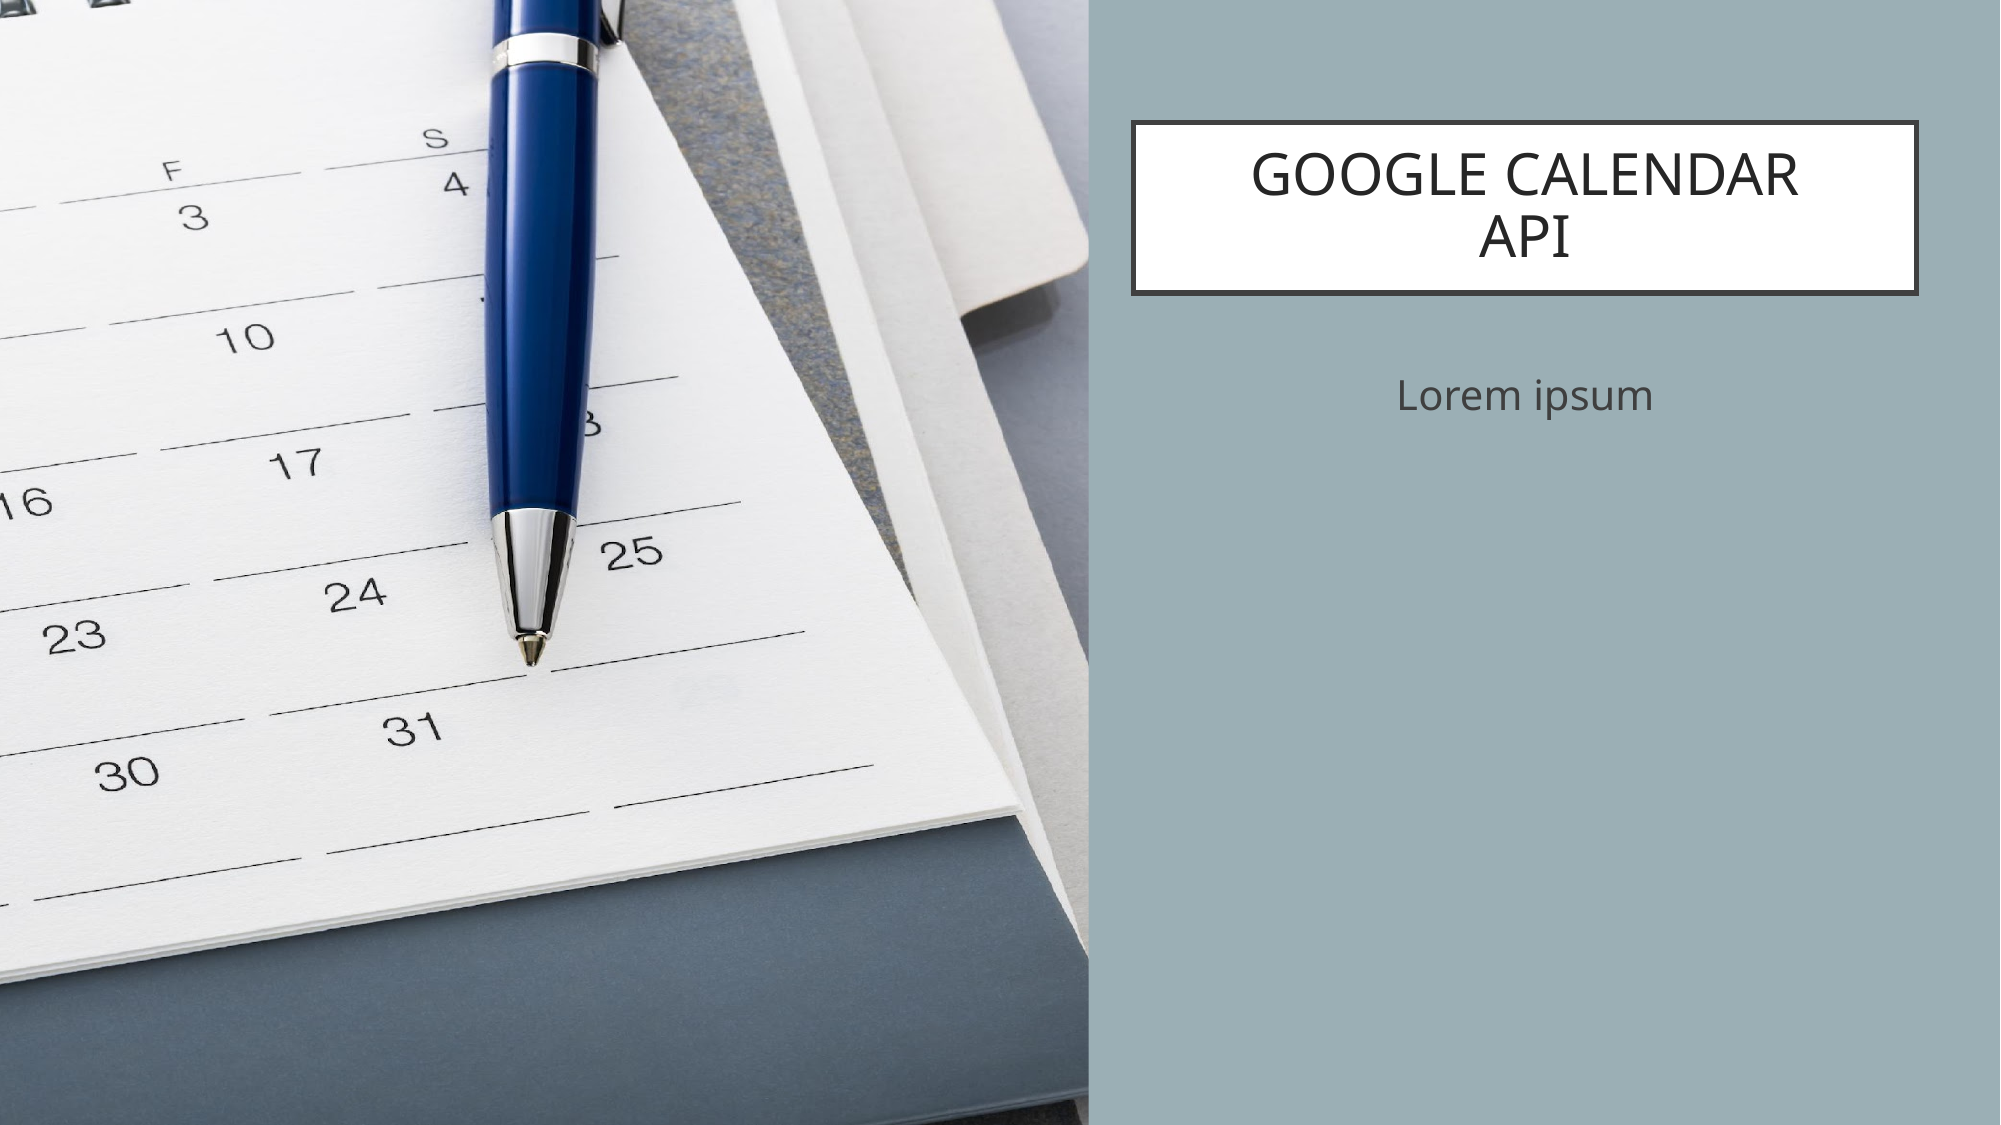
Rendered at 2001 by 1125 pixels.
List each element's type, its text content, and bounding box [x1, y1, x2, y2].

title GOOGLE CALENDAR API [1131, 120, 1919, 296]
picture [0, 0, 1089, 1125]
list Lorem ipsum [1133, 361, 1917, 1003]
